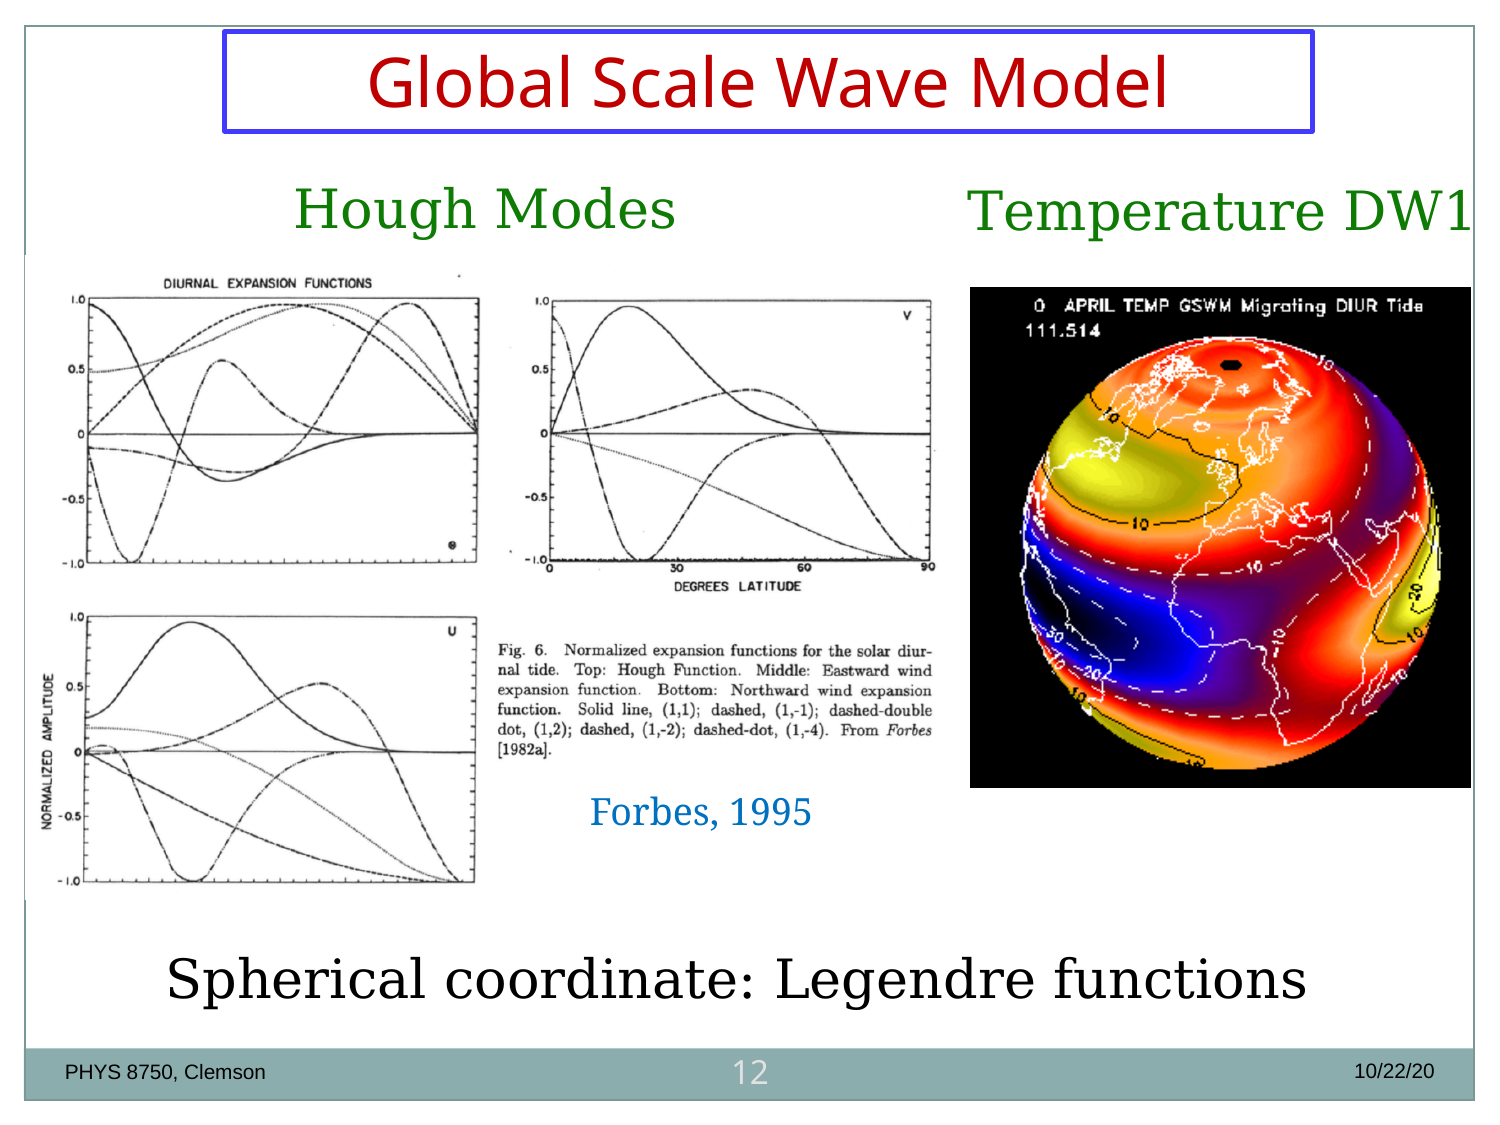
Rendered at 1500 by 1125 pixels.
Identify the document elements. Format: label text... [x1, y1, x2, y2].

text_box Spherical coordinate: Legendre functions [122, 937, 1353, 1018]
text_box Global Scale Wave Model [224, 31, 1313, 132]
text_box Temperature DW1 [737, 169, 1500, 249]
text_box Forbes, 1995 [574, 780, 1084, 841]
picture [24, 255, 944, 901]
slide_number 12 [699, 1037, 800, 1110]
picture [970, 287, 1472, 788]
text_box Hough Modes [0, 166, 972, 247]
footer PHYS 8750, Clemson [50, 1051, 638, 1112]
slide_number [950, 1050, 1450, 1111]
